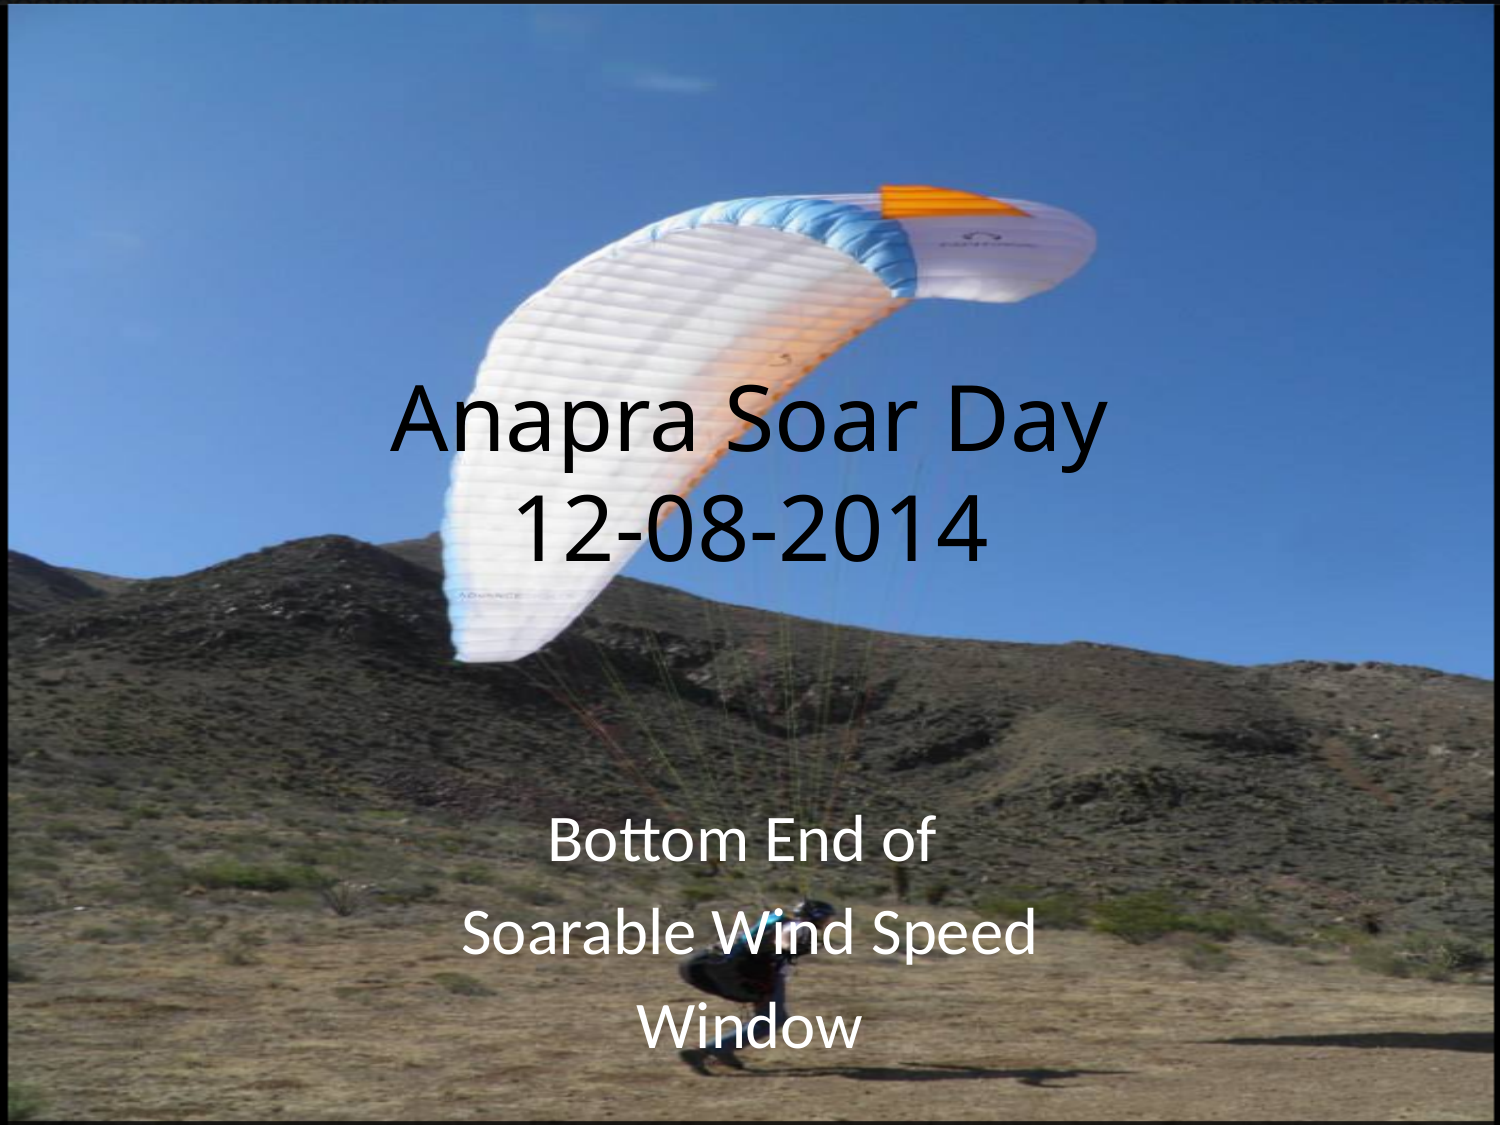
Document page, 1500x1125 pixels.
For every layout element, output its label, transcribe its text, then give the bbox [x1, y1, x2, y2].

title Anapra Soar Day 12-08-2014 [112, 349, 1388, 591]
subtitle Bottom End of Soarable Wind Speed Window [225, 787, 1275, 1075]
picture [0, 0, 1500, 1125]
